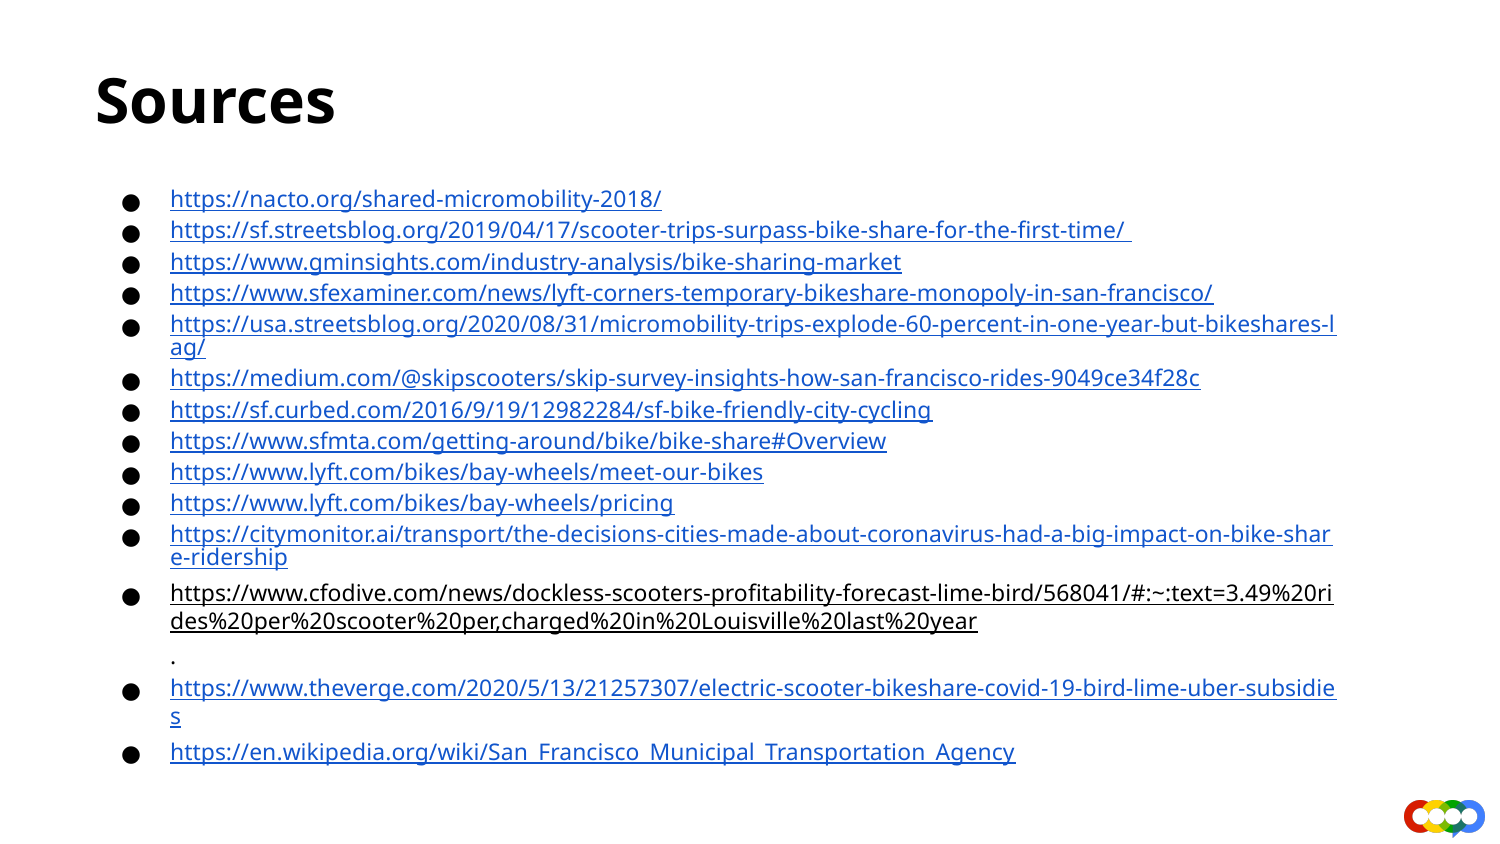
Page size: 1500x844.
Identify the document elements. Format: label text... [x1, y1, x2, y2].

title Sources [80, 10, 1431, 151]
picture [1404, 799, 1485, 838]
text_box [0, 751, 1500, 844]
text_box https://nacto.org/shared-micromobility-2018/ https://sf.streetsblog.org/2019/04/17/scooter-trips-surpass-bike-share-for-the-first-time/ https://www.gminsights.com/industry-analysis/bike-sharing-market https://www.sfexaminer.com/news/lyft-corners-temporary-bikeshare-monopoly-in-san-francisco/ https://usa.streetsblog.org/2020/08/31/micromobility-trips-explode-60-percent-in-one-year-but-bikeshares-lag/ https://medium.com/@skipscooters/skip-survey-insights-how-san-francisco-rides-9049ce34f28c https://sf.curbed.com/2016/9/19/12982284/sf-bike-friendly-city-cycling https://www.sfmta.com/getting-around/bike/bike-share#Overview https://www.lyft.com/bikes/bay-wheels/meet-our-bikes https://www.lyft.com/bikes/bay-wheels/pricing https://citymonitor.ai/transport/the-decisions-cities-made-about-coronavirus-had-a-big-impact-on-bike-share-ridership https://www.cfodive.com/news/dockless-scooters-profitability-forecast-lime-bird/568041/#:~:text=3.49%20rides%20per%20scooter%20per,charged%20in%20Louisville%20last%20year. https://www.theverge.com/2020/5/13/21257307/electric-scooter-bikeshare-covid-19-bird-lime-uber-subsidies https://en.wikipedia.org/wiki/San_Francisco_Municipal_Transportation_Agency [80, 165, 1357, 752]
